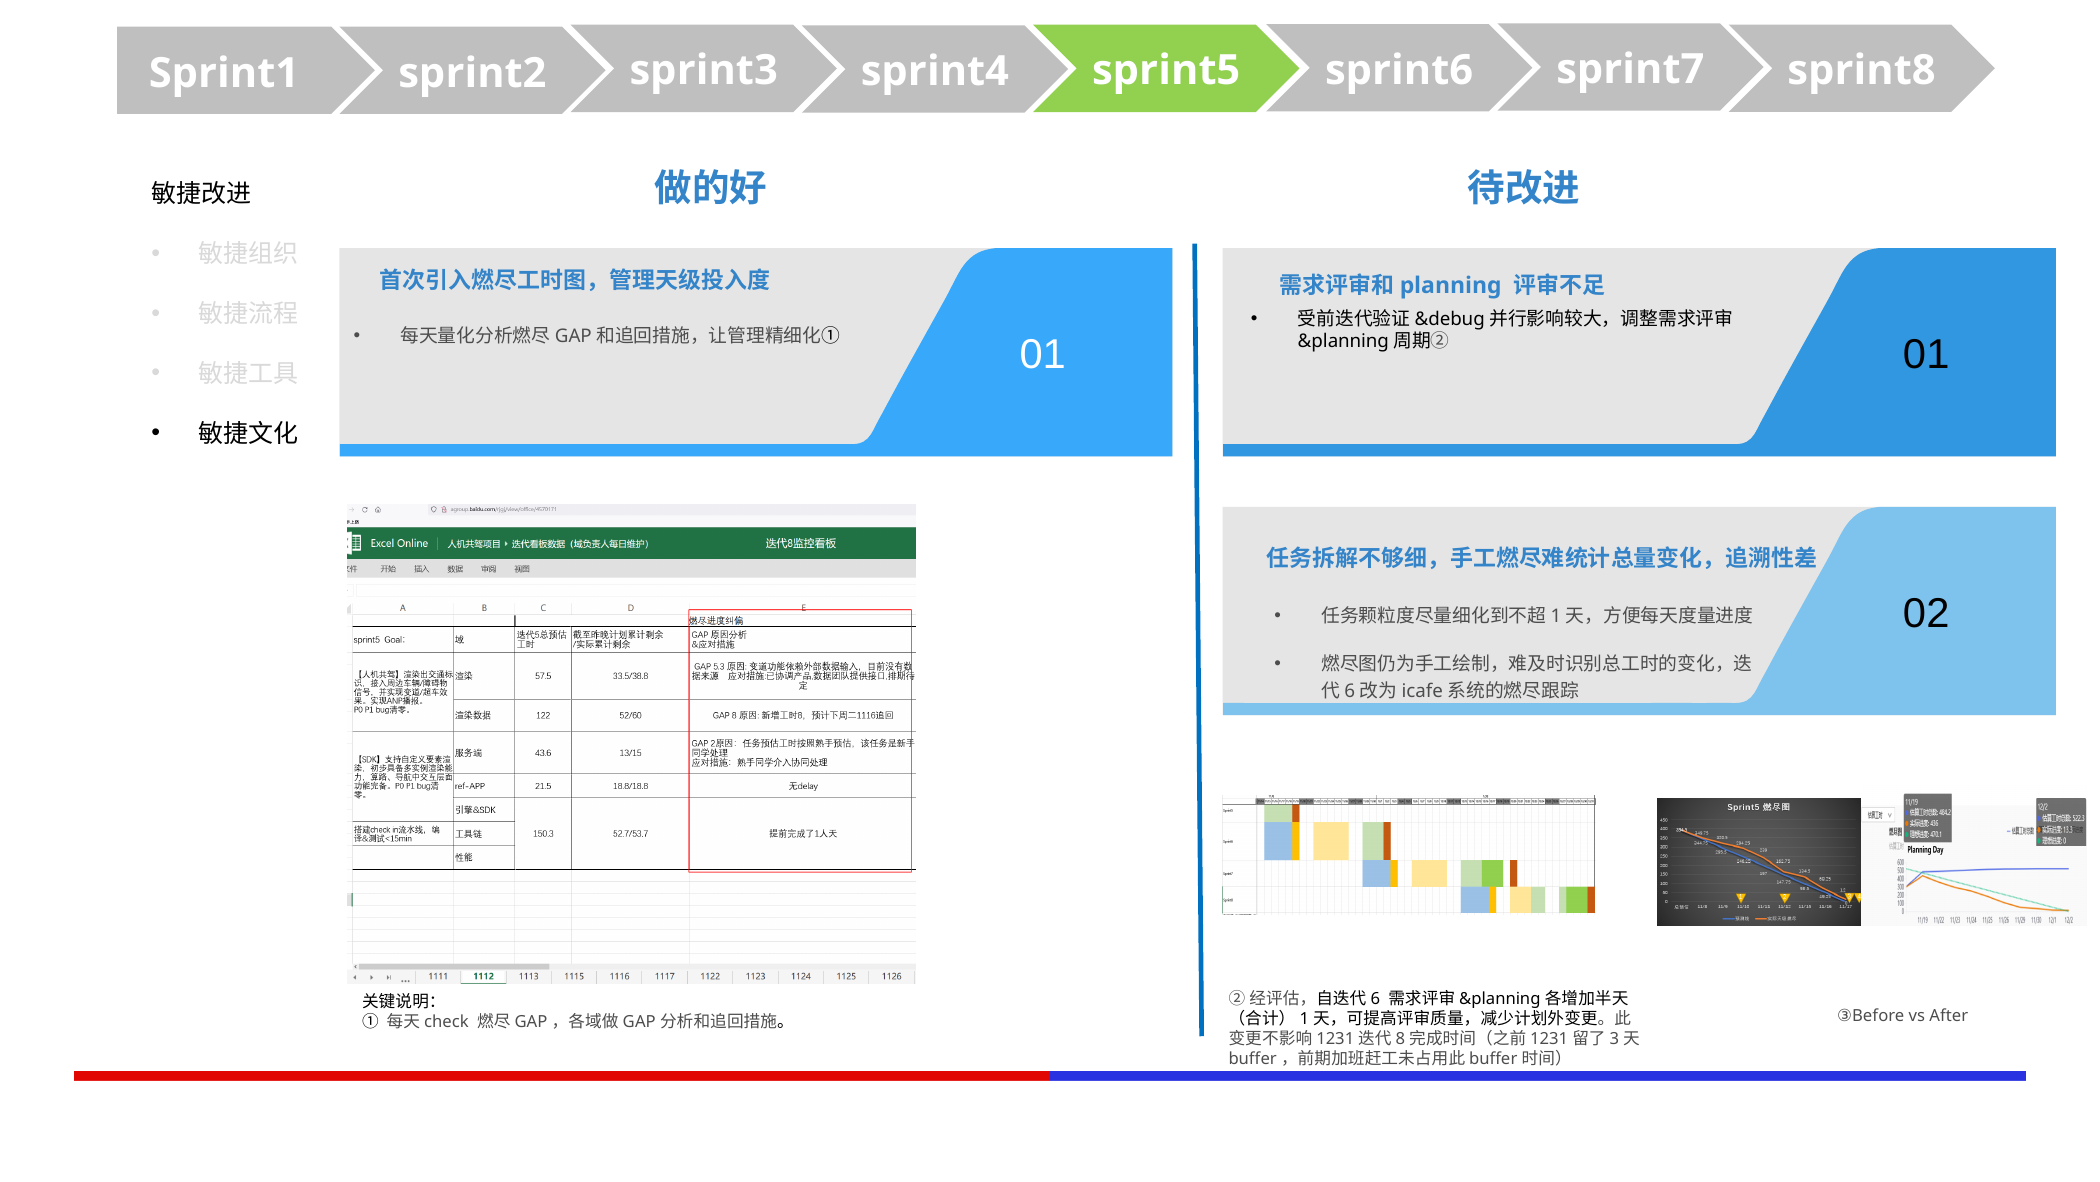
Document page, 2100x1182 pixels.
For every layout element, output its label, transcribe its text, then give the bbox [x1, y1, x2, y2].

text_box sprint6 [1264, 21, 1535, 114]
text_box 做的好 [640, 156, 783, 217]
text_box 敏捷改进 敏捷组织 敏捷流程 敏捷工具 敏捷文化 [136, 170, 1496, 485]
text_box Sprint1 [114, 24, 378, 117]
text_box 关键说明： ① 每天check 燃尽GAP，各域做GAP分析和追回措施。 [347, 991, 812, 1039]
text_box sprint7 [1495, 21, 1766, 113]
text_box ③Before vs After [1822, 977, 2047, 1032]
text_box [1222, 506, 2057, 716]
picture [1657, 783, 2087, 926]
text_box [1194, 243, 1202, 1037]
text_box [1222, 247, 2057, 457]
text_box sprint3 [568, 22, 839, 115]
text_box sprint8 [1726, 22, 1998, 114]
text_box 待改进 [1452, 156, 1596, 216]
text_box sprint5 [1031, 22, 1302, 115]
picture [347, 504, 916, 985]
text_box sprint2 [337, 24, 608, 117]
text_box ②经评估，自迭代6 需求评审&planning各增加半天（合计）1天，可提高评审质量，减少计划外变更。此变更不影响1231迭代8完成时间（之前1231留了3天buffer，前期加班赶工未占用此buffer时间） [1213, 960, 1658, 1076]
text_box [339, 247, 1173, 457]
text_box sprint4 [799, 23, 1071, 115]
picture [74, 1071, 2026, 1081]
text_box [353, 263, 970, 421]
picture [1222, 795, 1597, 916]
